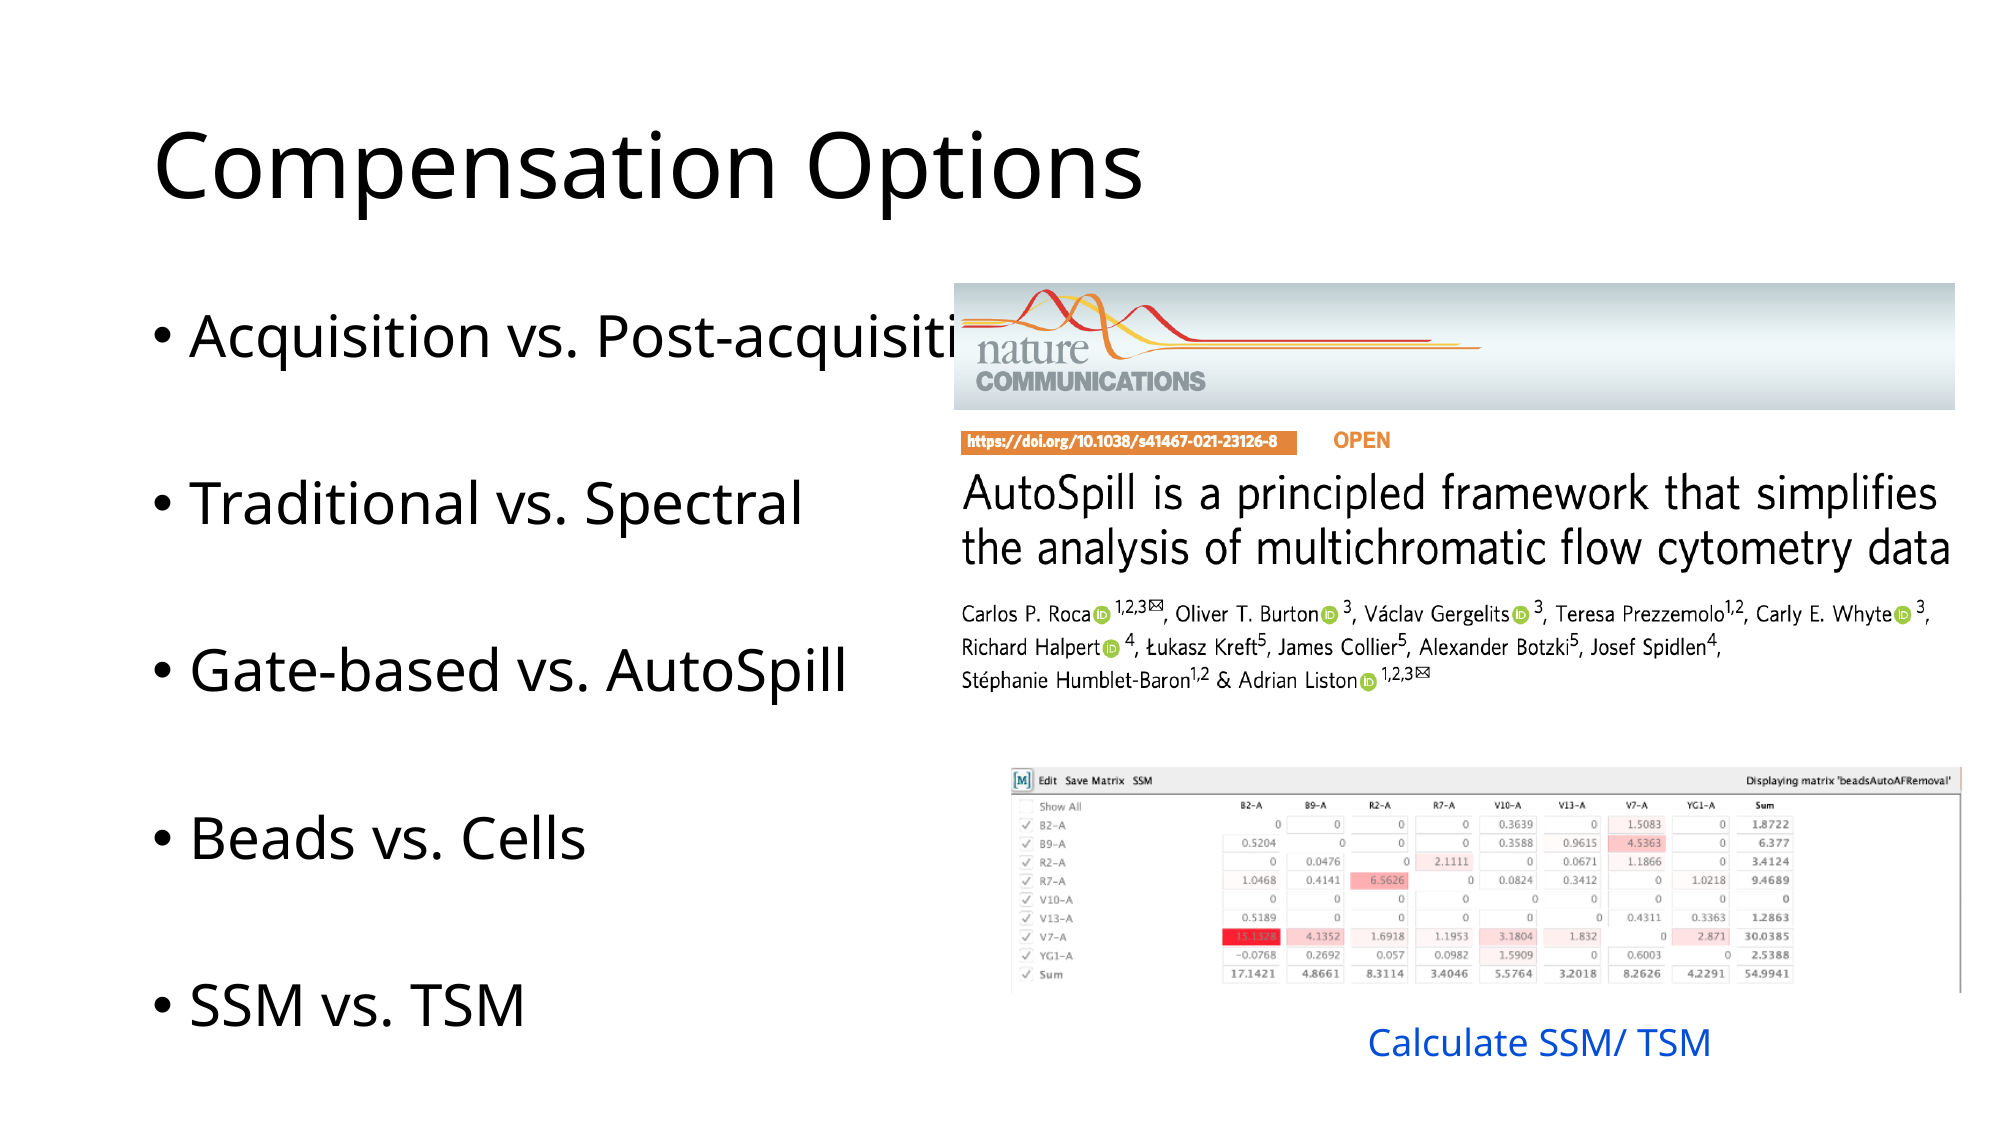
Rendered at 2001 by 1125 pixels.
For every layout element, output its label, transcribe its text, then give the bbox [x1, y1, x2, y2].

title Compensation Options [137, 59, 1863, 278]
text_box Calculate SSM/ TSM [1352, 1011, 1758, 1080]
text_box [947, 266, 1962, 704]
picture [1011, 767, 1962, 993]
list Acquisition vs. Post-acquisition Traditional vs. Spectral Gate-based vs. AutoSpill Beads vs. Cells SSM vs. TSM [137, 299, 1325, 1066]
